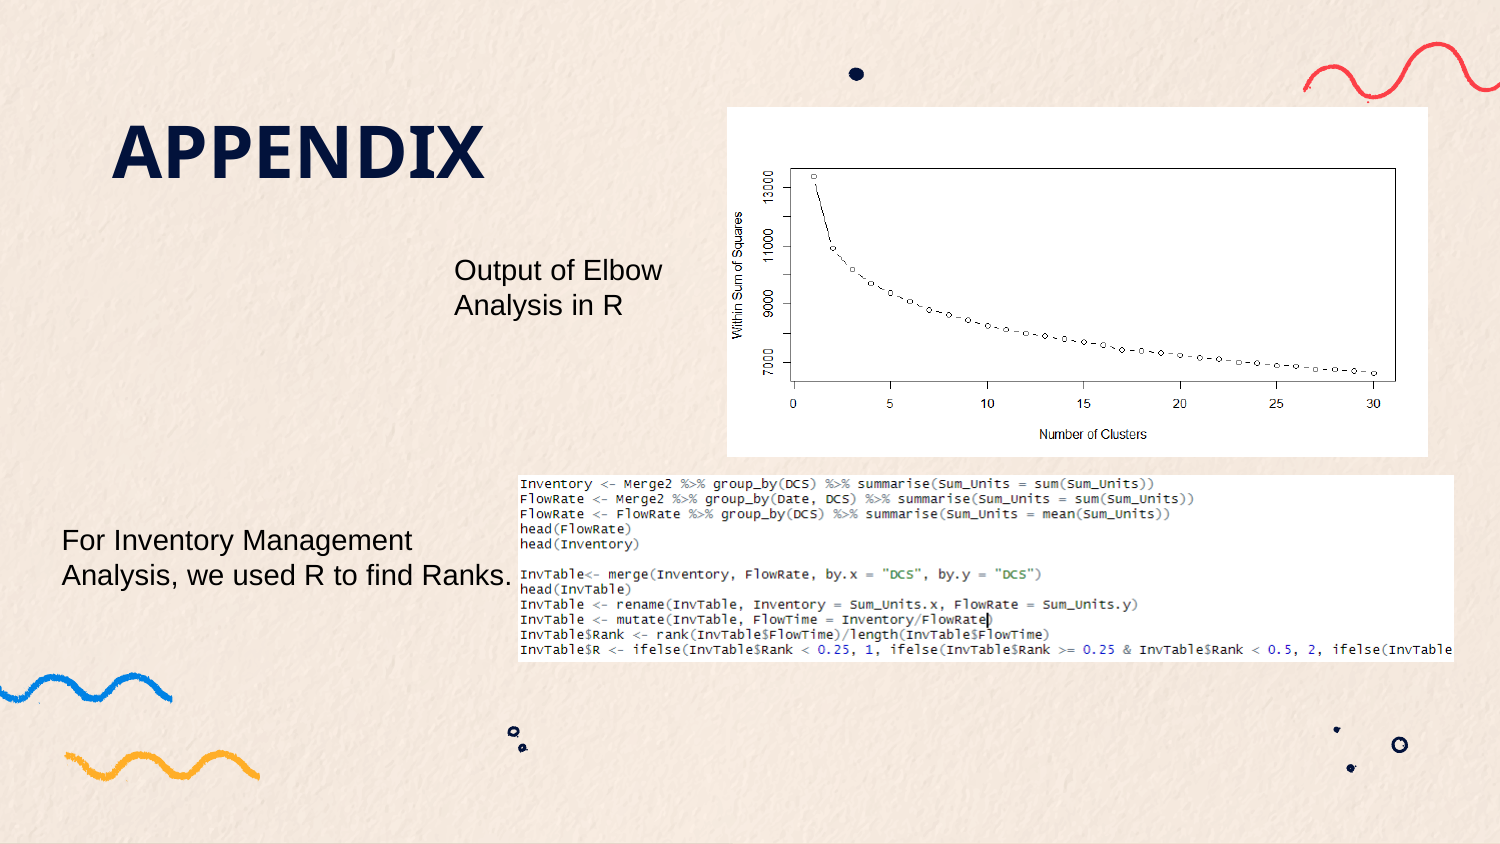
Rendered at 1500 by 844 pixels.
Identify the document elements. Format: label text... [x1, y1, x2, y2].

picture [727, 106, 1428, 457]
text_box For Inventory Management Analysis, we used R to find Ranks. [46, 514, 513, 599]
text_box Output of Elbow Analysis in R [439, 243, 693, 329]
title APPENDIX [97, 90, 1383, 185]
picture [518, 475, 1454, 662]
